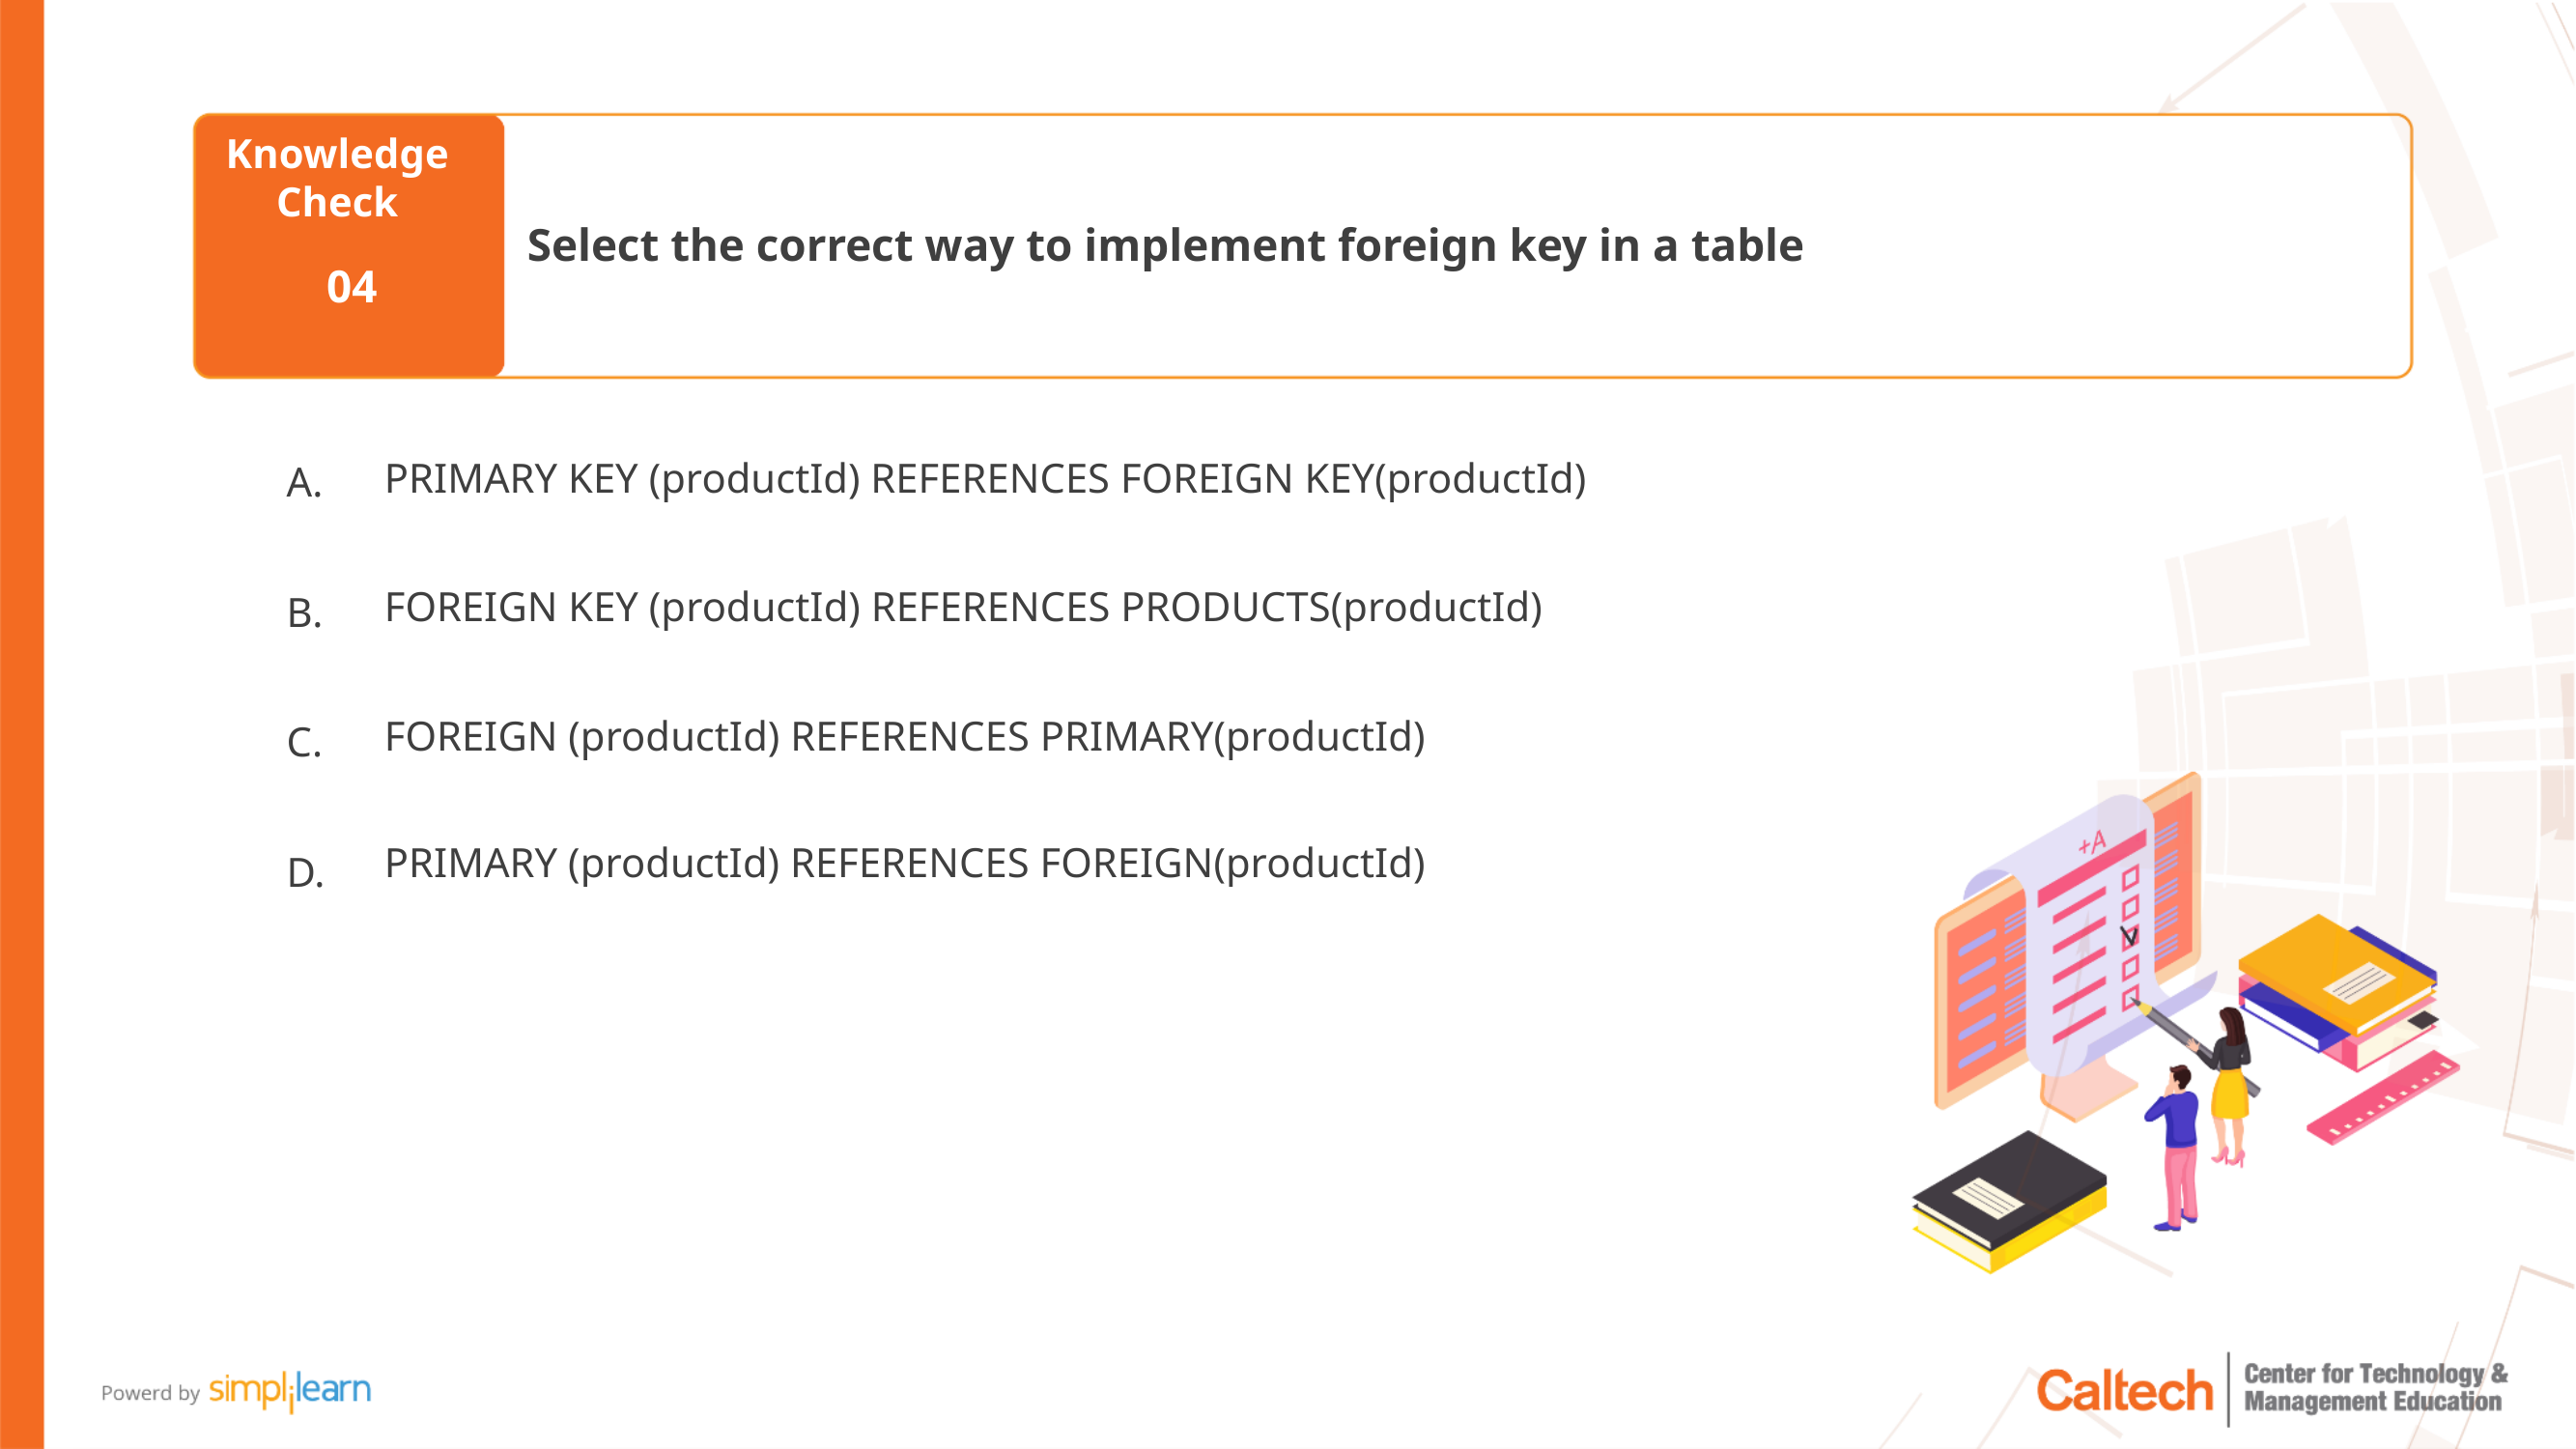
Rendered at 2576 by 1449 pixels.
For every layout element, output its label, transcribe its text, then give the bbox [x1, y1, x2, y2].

list FOREIGN KEY (productId) REFERENCES PRODUCTS(productId) [369, 554, 2153, 666]
list PRIMARY KEY (productId) REFERENCES FOREIGN KEY(productId) [369, 424, 2153, 536]
list PRIMARY (productId) REFERENCES FOREIGN(productId) [369, 811, 2153, 919]
list 04 [264, 232, 404, 339]
list Select the correct way to implement foreign key in a table [512, 134, 2373, 360]
picture [0, 0, 2576, 1449]
list FOREIGN (productId) REFERENCES PRIMARY(productId) [369, 682, 2153, 794]
